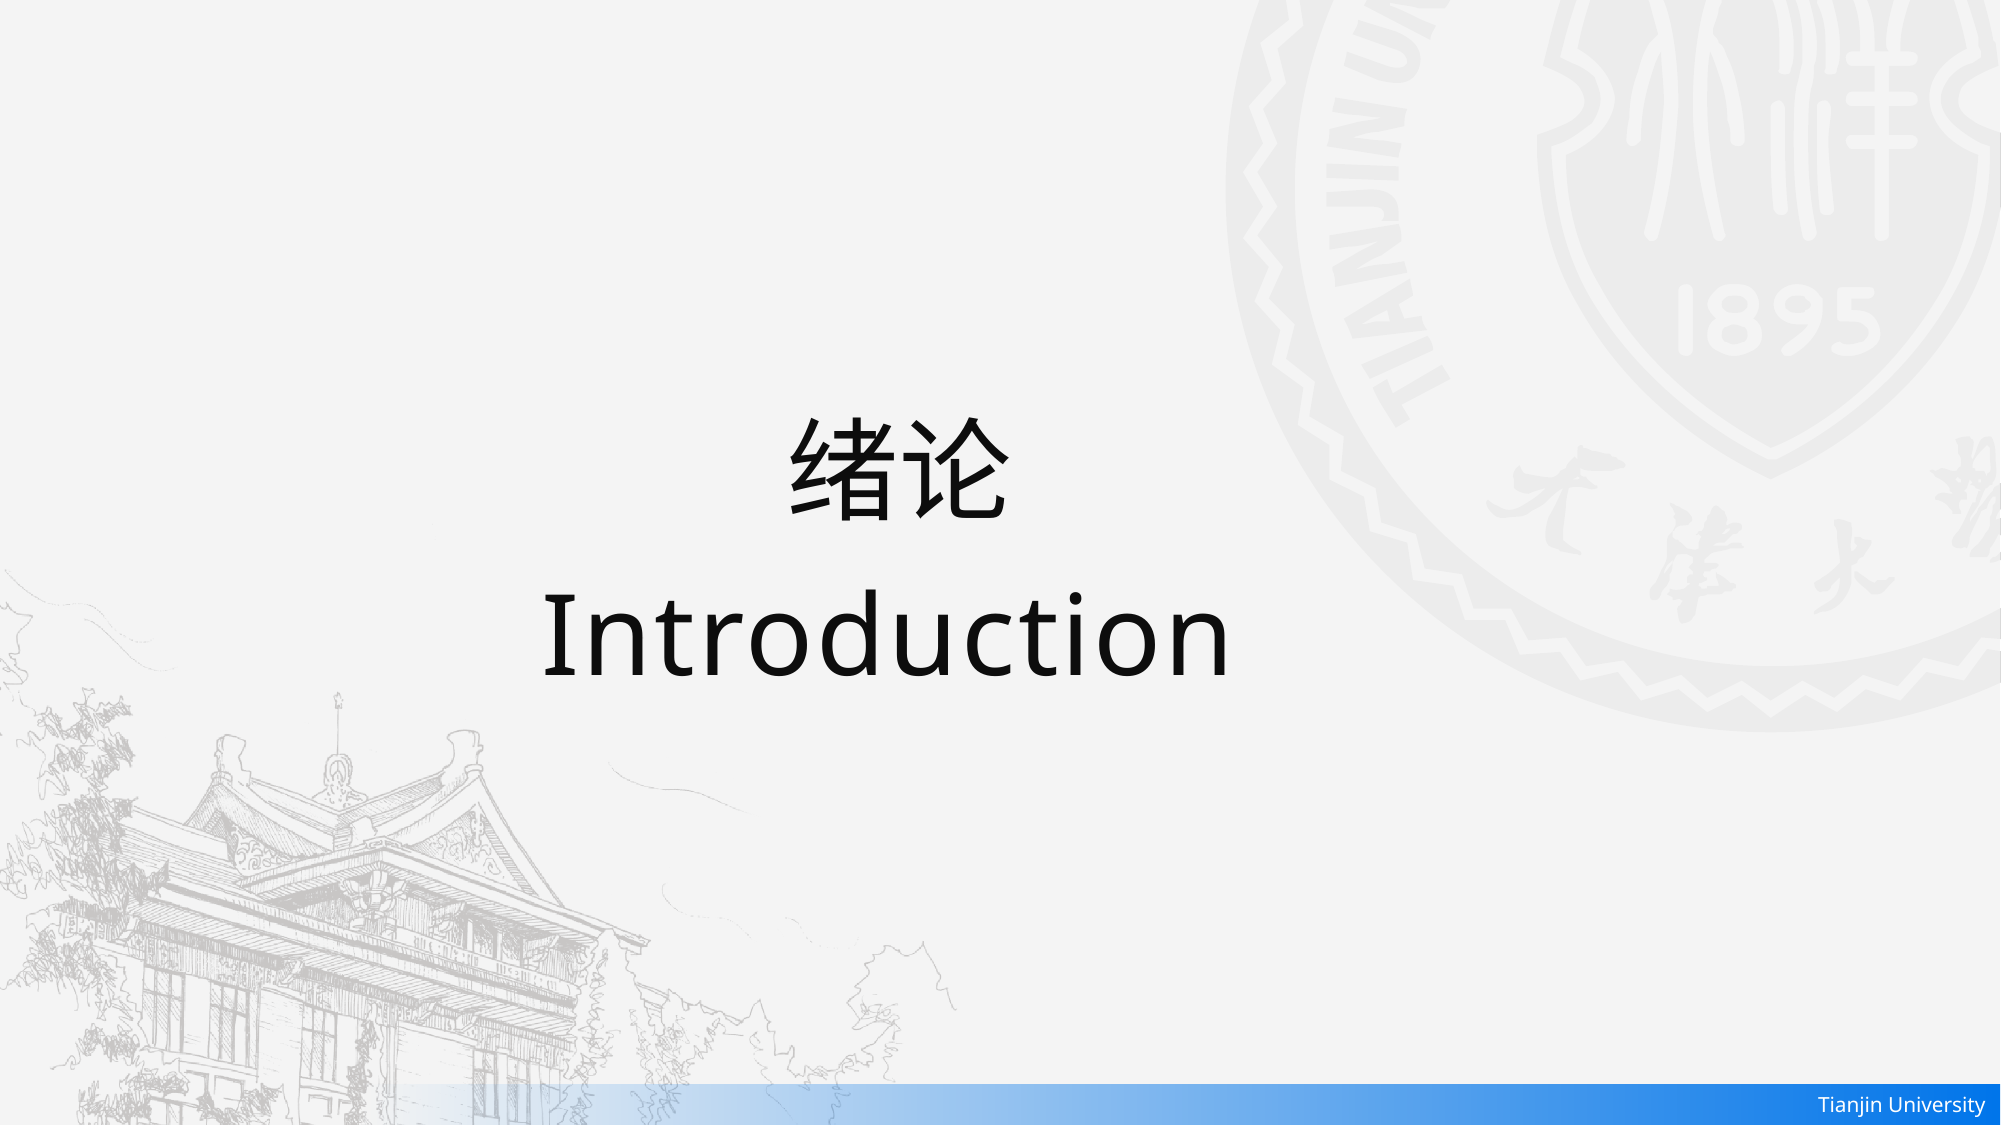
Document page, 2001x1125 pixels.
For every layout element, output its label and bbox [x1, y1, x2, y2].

text_box [338, 392, 1461, 708]
